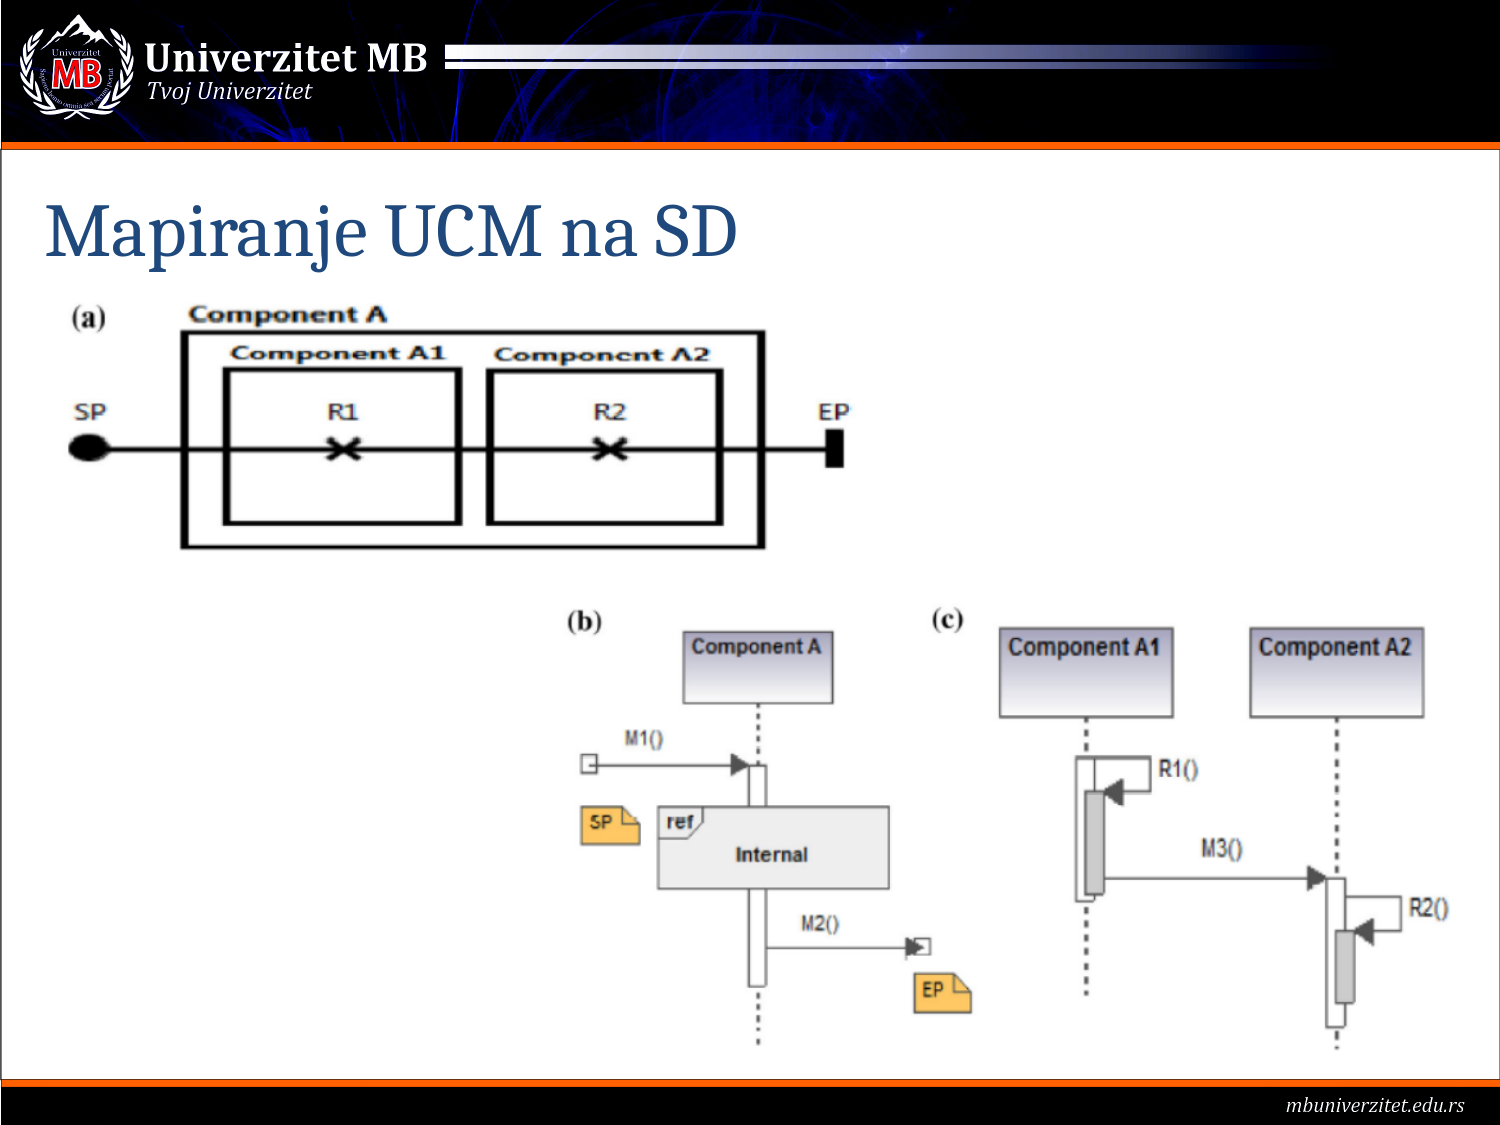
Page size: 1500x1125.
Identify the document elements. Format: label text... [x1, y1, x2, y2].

title Mapiranje UCM na SD [29, 172, 1500, 279]
picture [0, 0, 1500, 1125]
